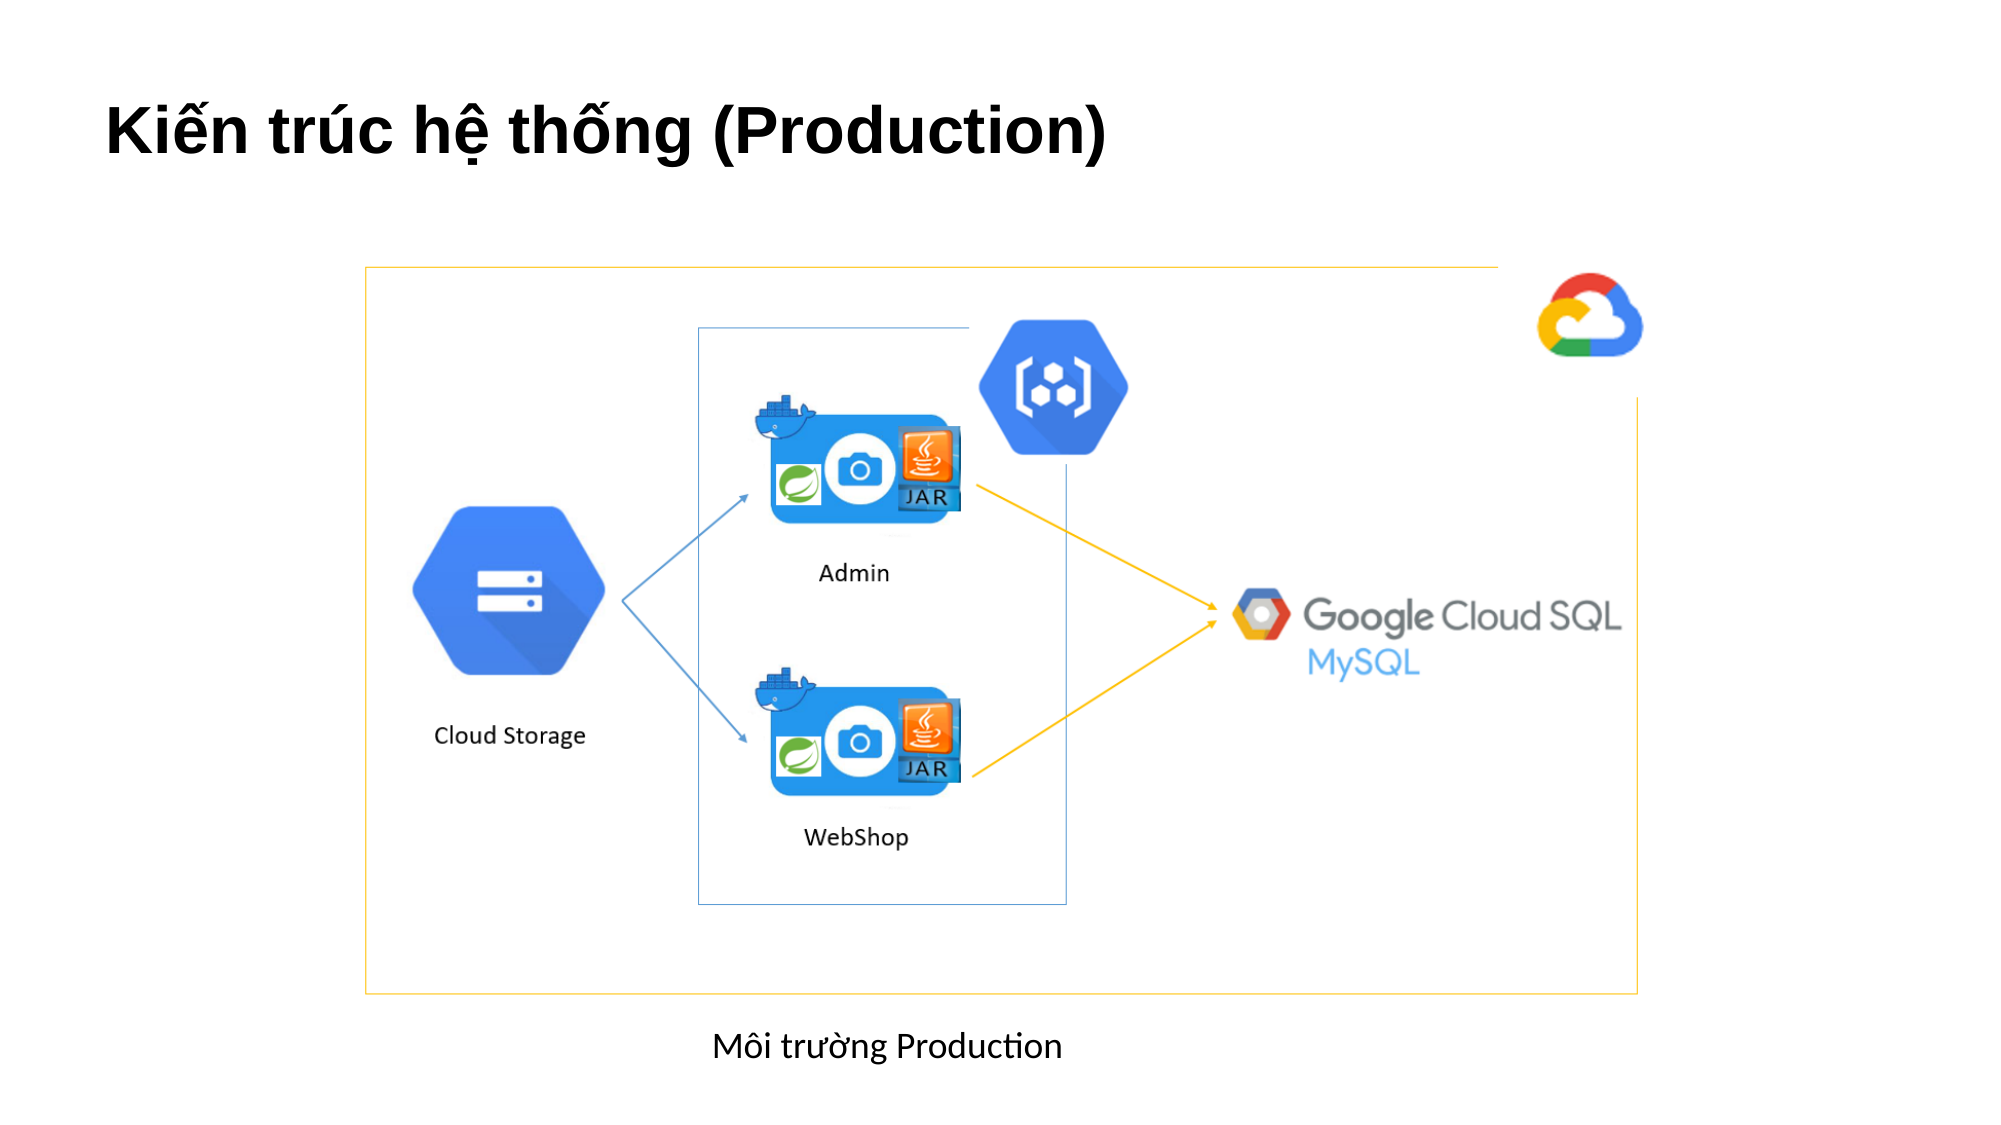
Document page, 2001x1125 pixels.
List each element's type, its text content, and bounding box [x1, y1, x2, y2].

title Kiến trúc hệ thống (Production) [90, 59, 1910, 204]
text_box Môi trường Production [696, 1021, 1379, 1074]
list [317, 238, 1683, 1014]
